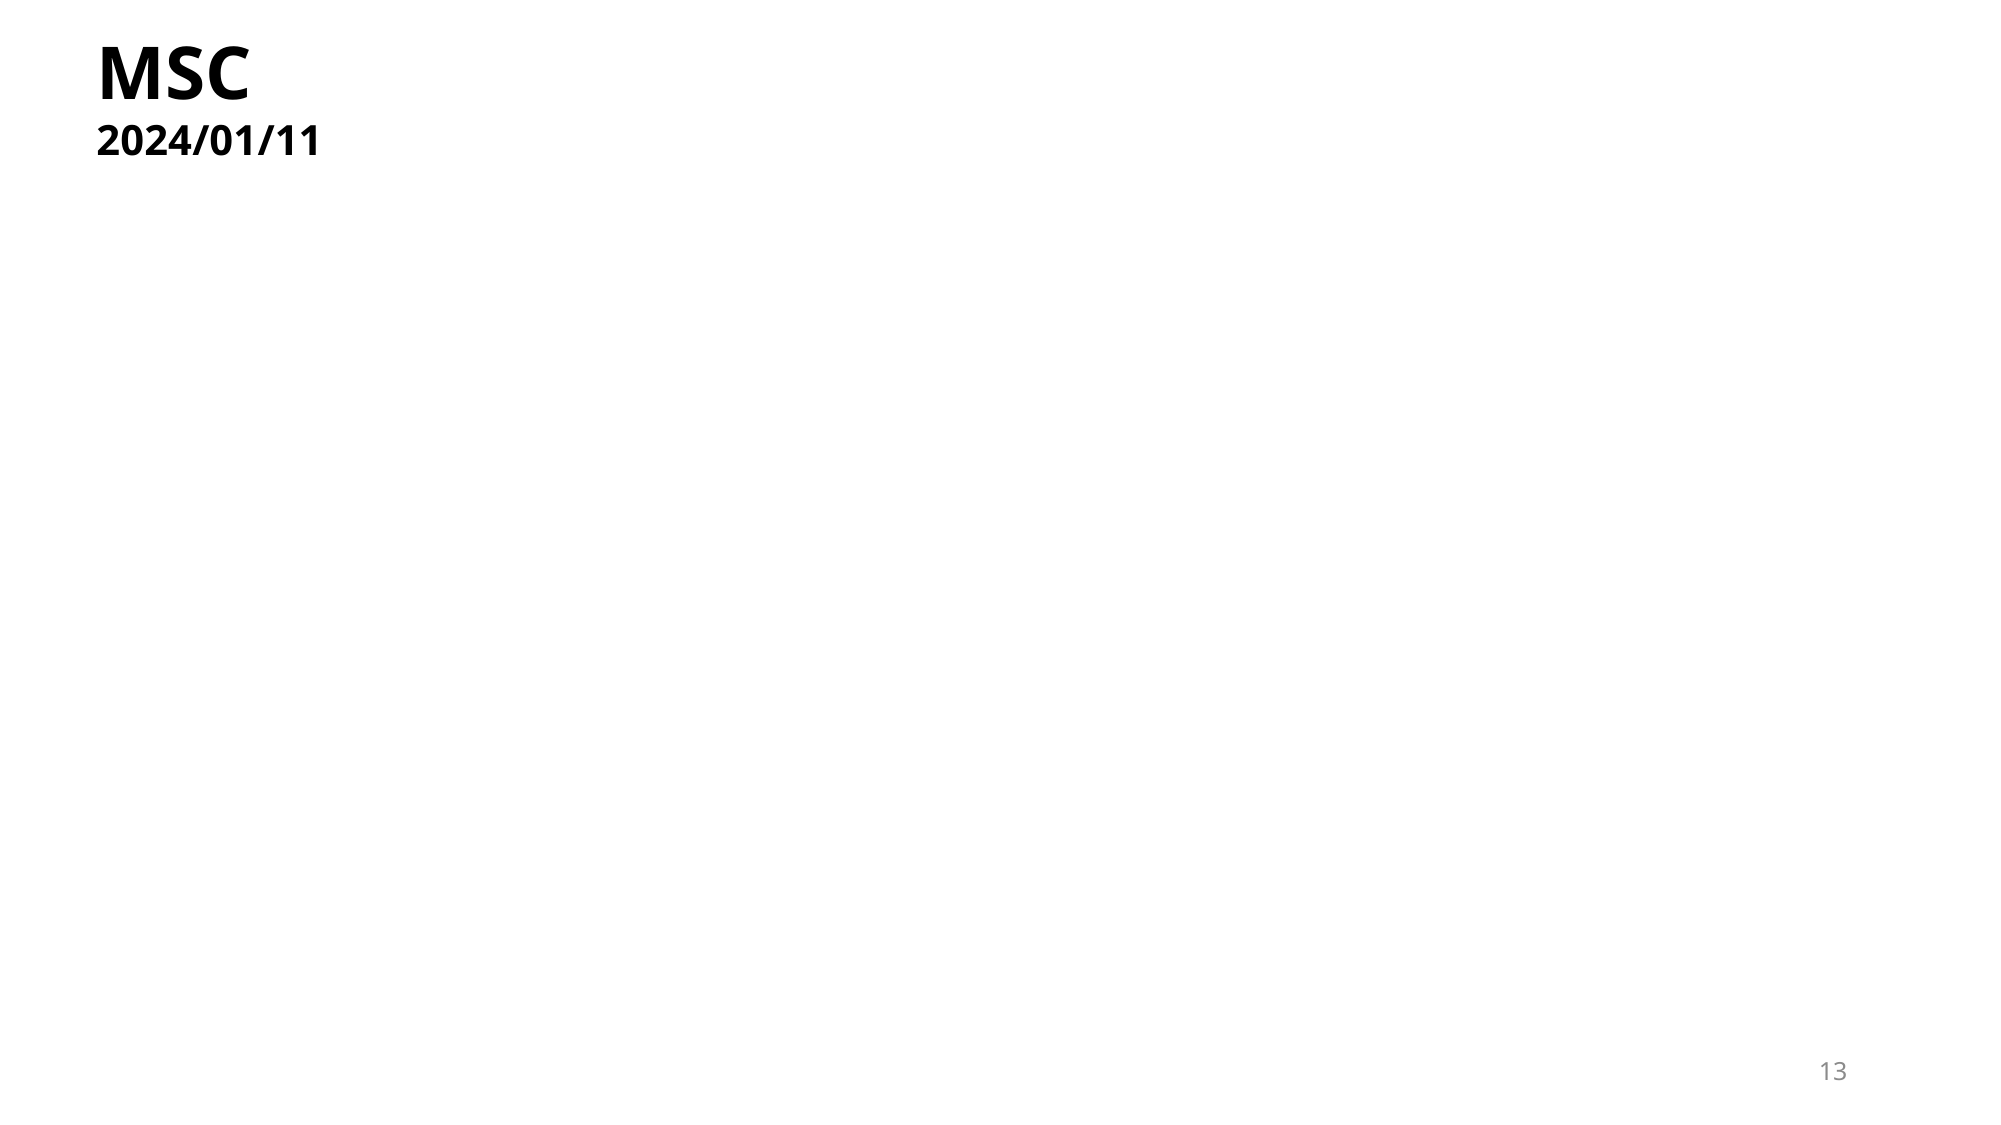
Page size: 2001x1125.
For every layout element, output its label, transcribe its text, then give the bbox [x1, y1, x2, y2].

text_box MSC 2024/01/11 [81, 19, 363, 172]
slide_number 13 [1412, 1042, 1863, 1103]
